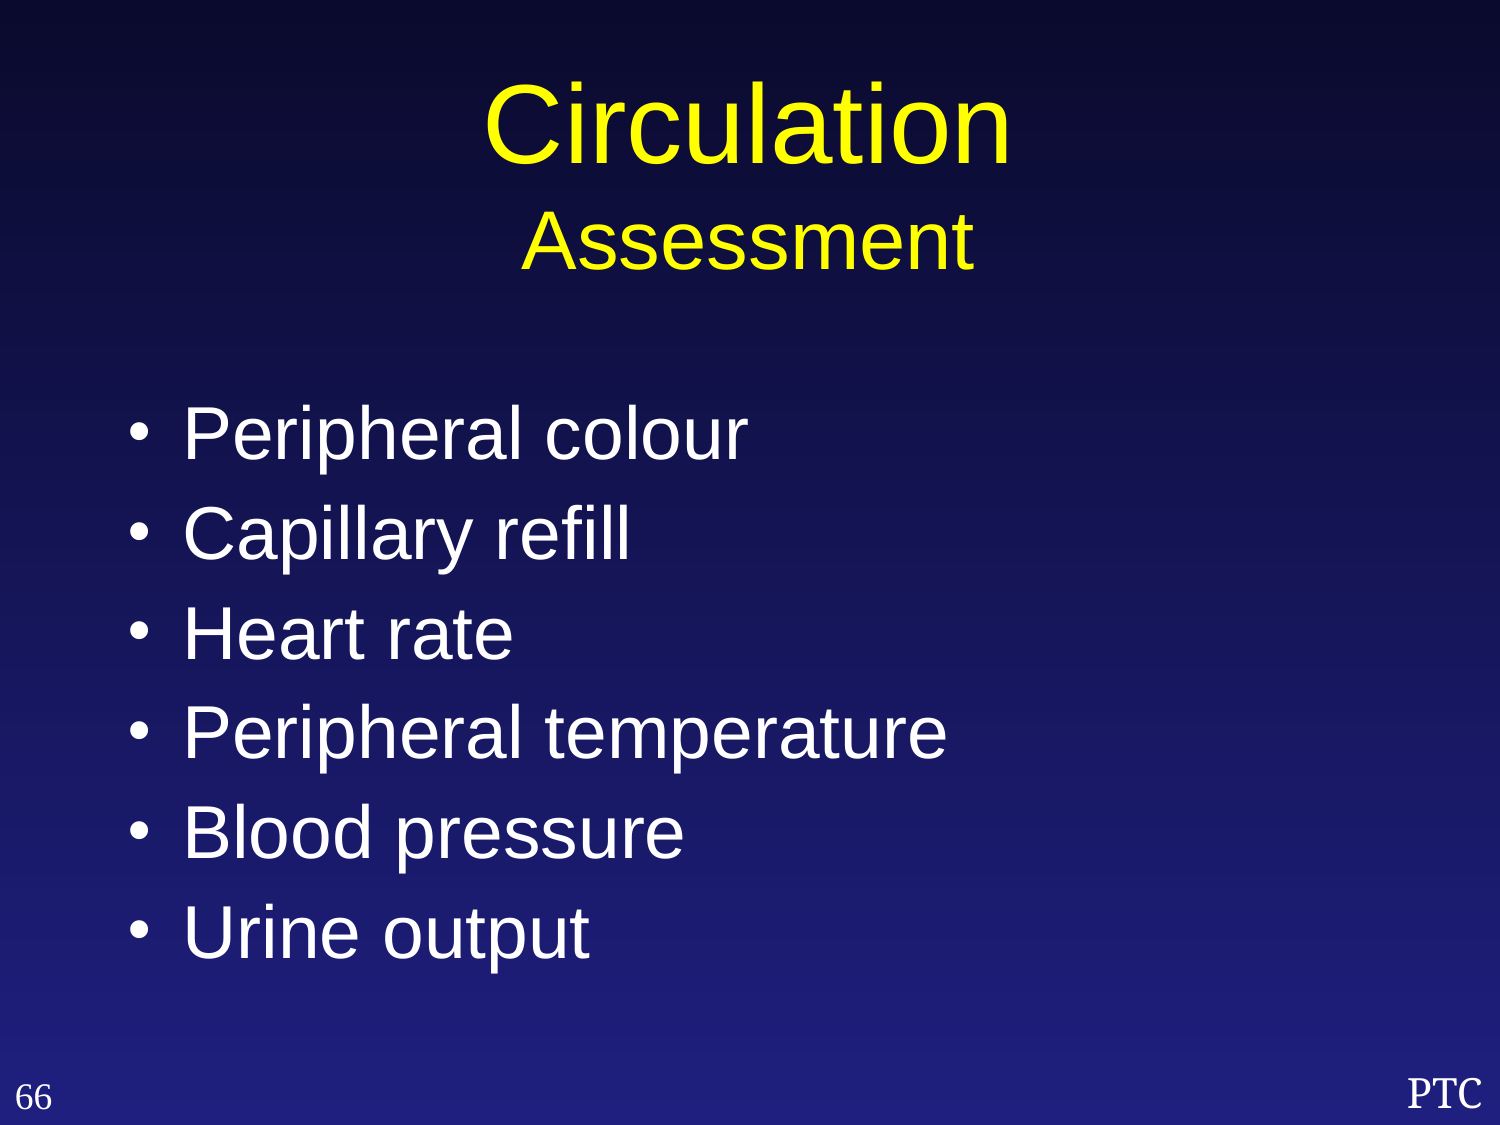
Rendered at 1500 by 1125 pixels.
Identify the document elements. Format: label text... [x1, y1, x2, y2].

text_box 66 [0, 1064, 68, 1125]
text_box Peripheral colour Capillary refill Heart rate Peripheral temperature Blood pressure Urine output [111, 387, 1387, 1000]
text_box Circulation Assessment [111, 75, 1387, 263]
